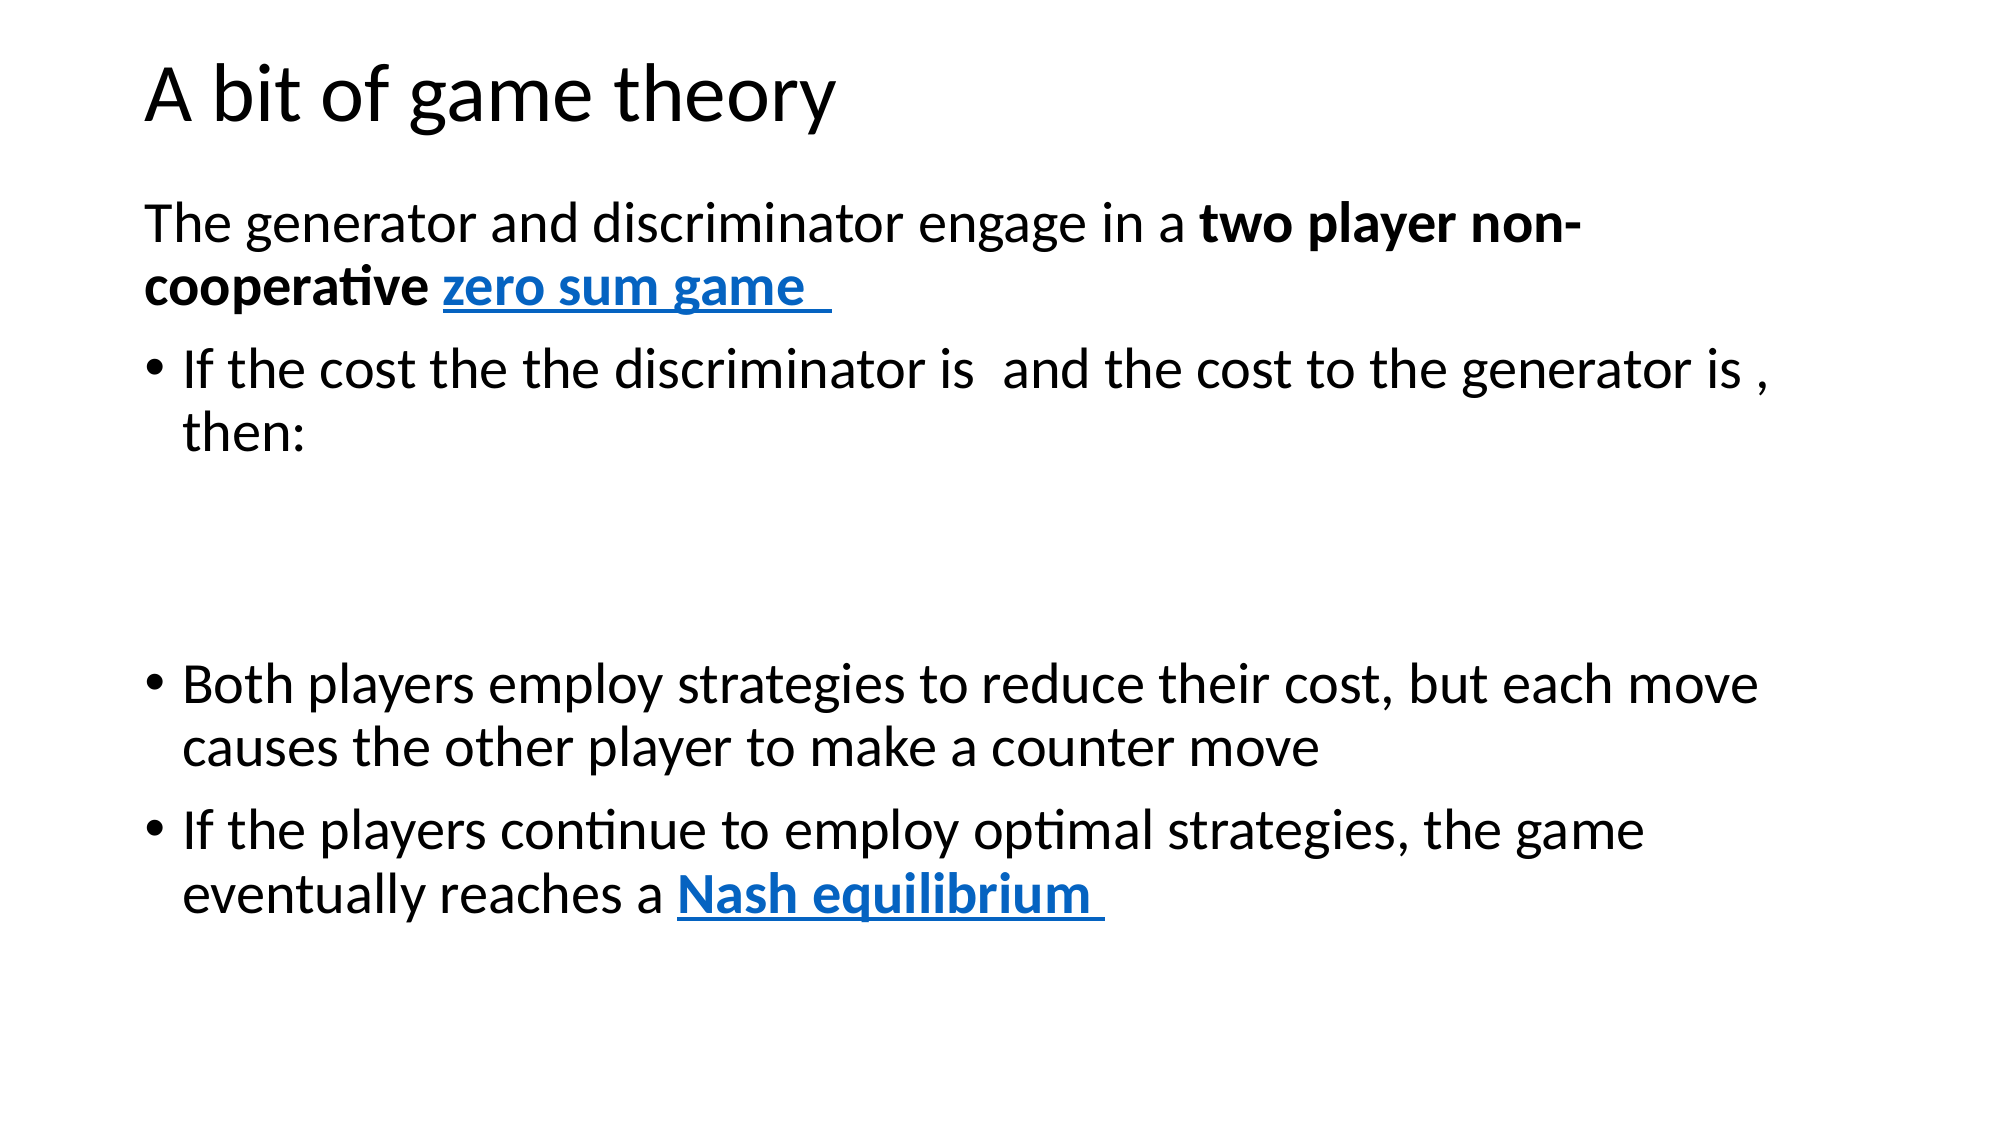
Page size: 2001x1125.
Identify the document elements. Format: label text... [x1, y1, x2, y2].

title A bit of game theory [129, 22, 1855, 166]
